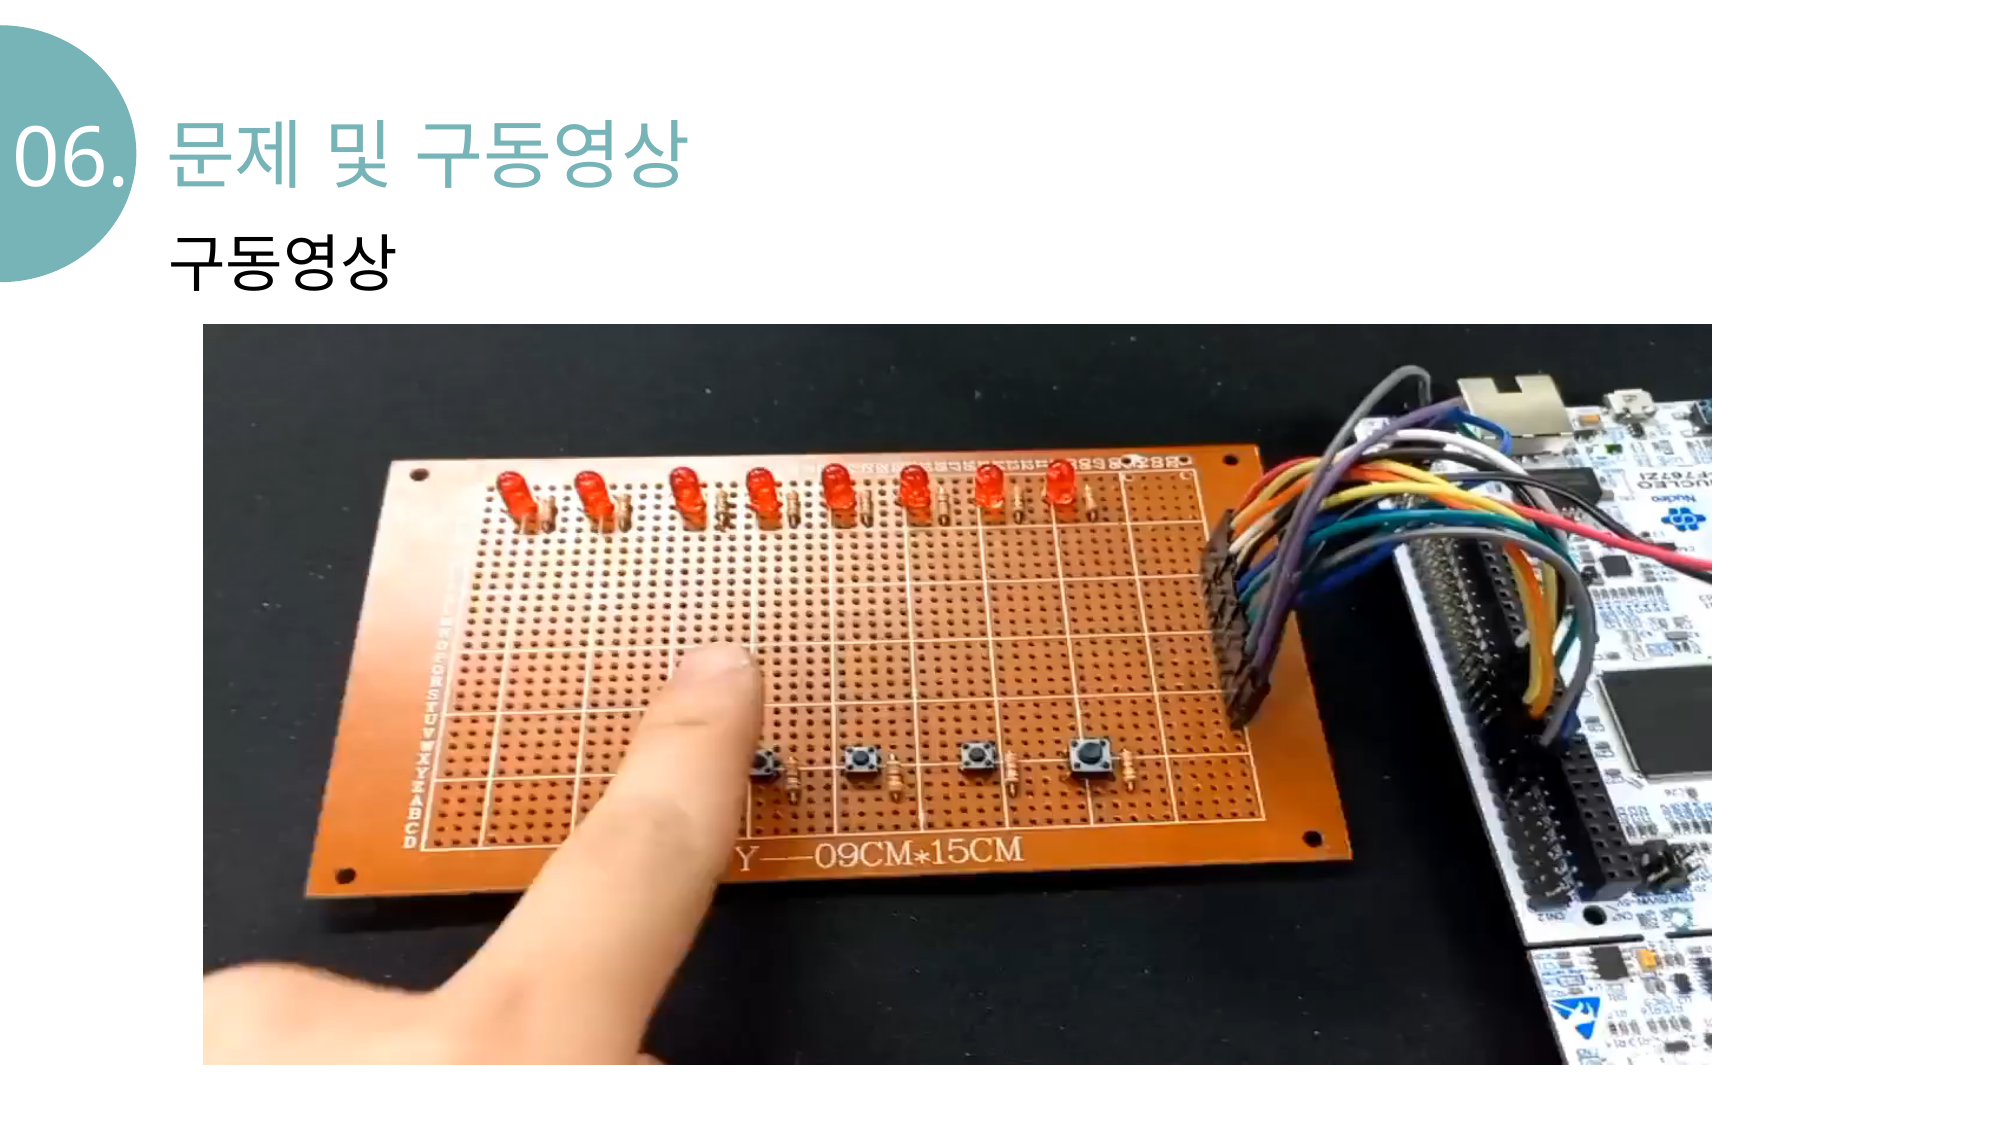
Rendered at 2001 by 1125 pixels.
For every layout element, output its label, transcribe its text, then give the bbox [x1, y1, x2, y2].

text_box 구동영상 [153, 216, 1365, 382]
text_box 06. [0, 95, 146, 211]
text_box 문제 및 구동영상 [151, 100, 706, 206]
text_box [203, 323, 1712, 1066]
